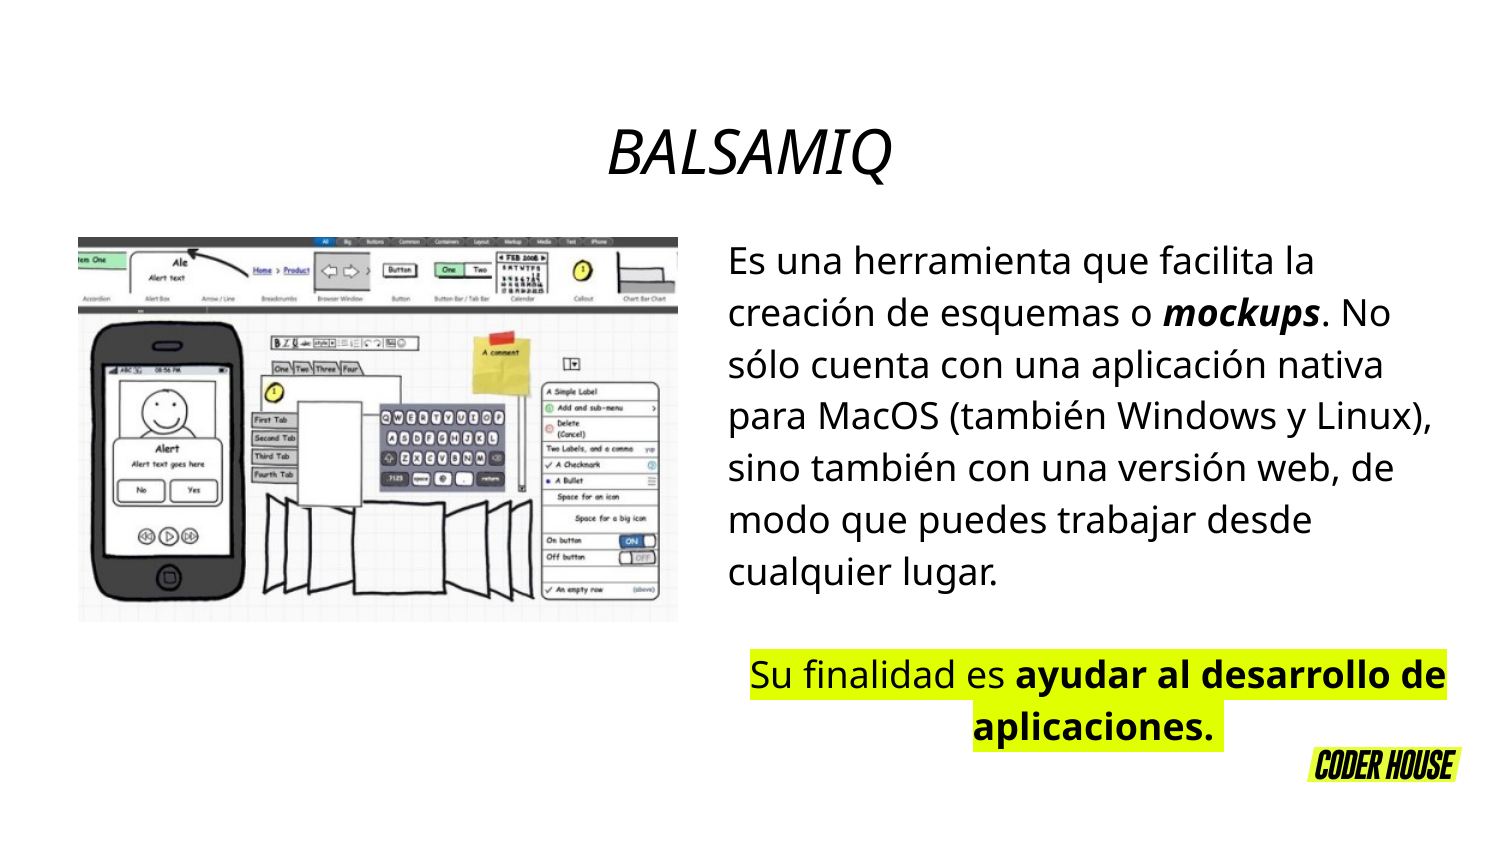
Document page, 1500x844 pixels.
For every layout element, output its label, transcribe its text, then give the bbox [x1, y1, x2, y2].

picture [1302, 741, 1466, 788]
text_box Es una herramienta que facilita la creación de esquemas o mockups. No sólo cuenta con una aplicación nativa para MacOS (también Windows y Linux), sino también con una versión web, de modo que puedes trabajar desde cualquier lugar. Su finalidad es ayudar al desarrollo de aplicaciones. [712, 215, 1485, 708]
subtitle BALSAMIQ [201, 86, 1299, 205]
picture [78, 237, 678, 623]
